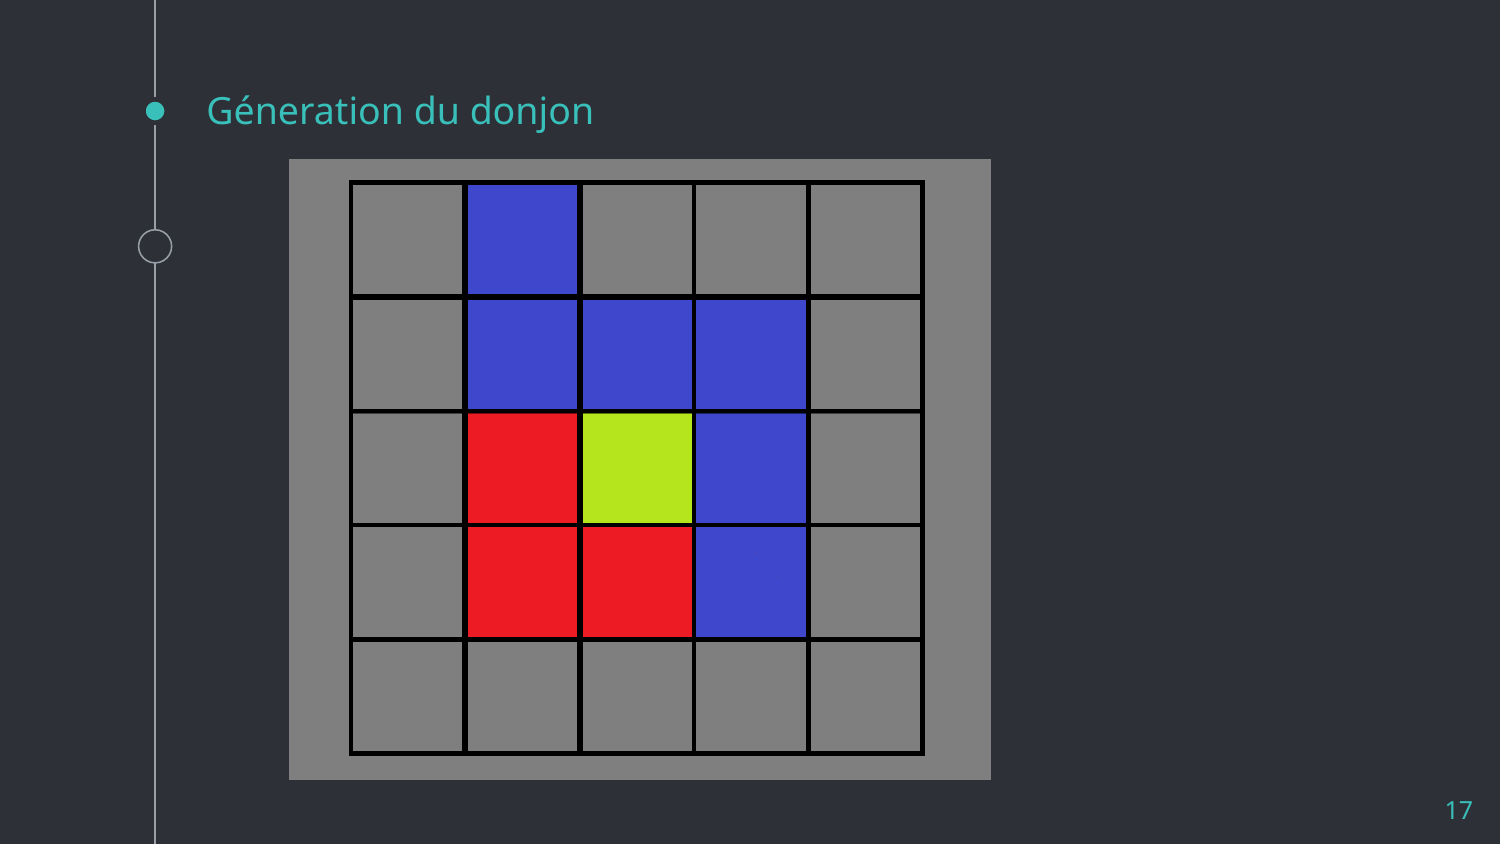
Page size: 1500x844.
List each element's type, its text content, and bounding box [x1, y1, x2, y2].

slide_number 17 [1398, 779, 1489, 832]
title Géneration du donjon [191, 90, 1317, 147]
picture [289, 159, 991, 780]
